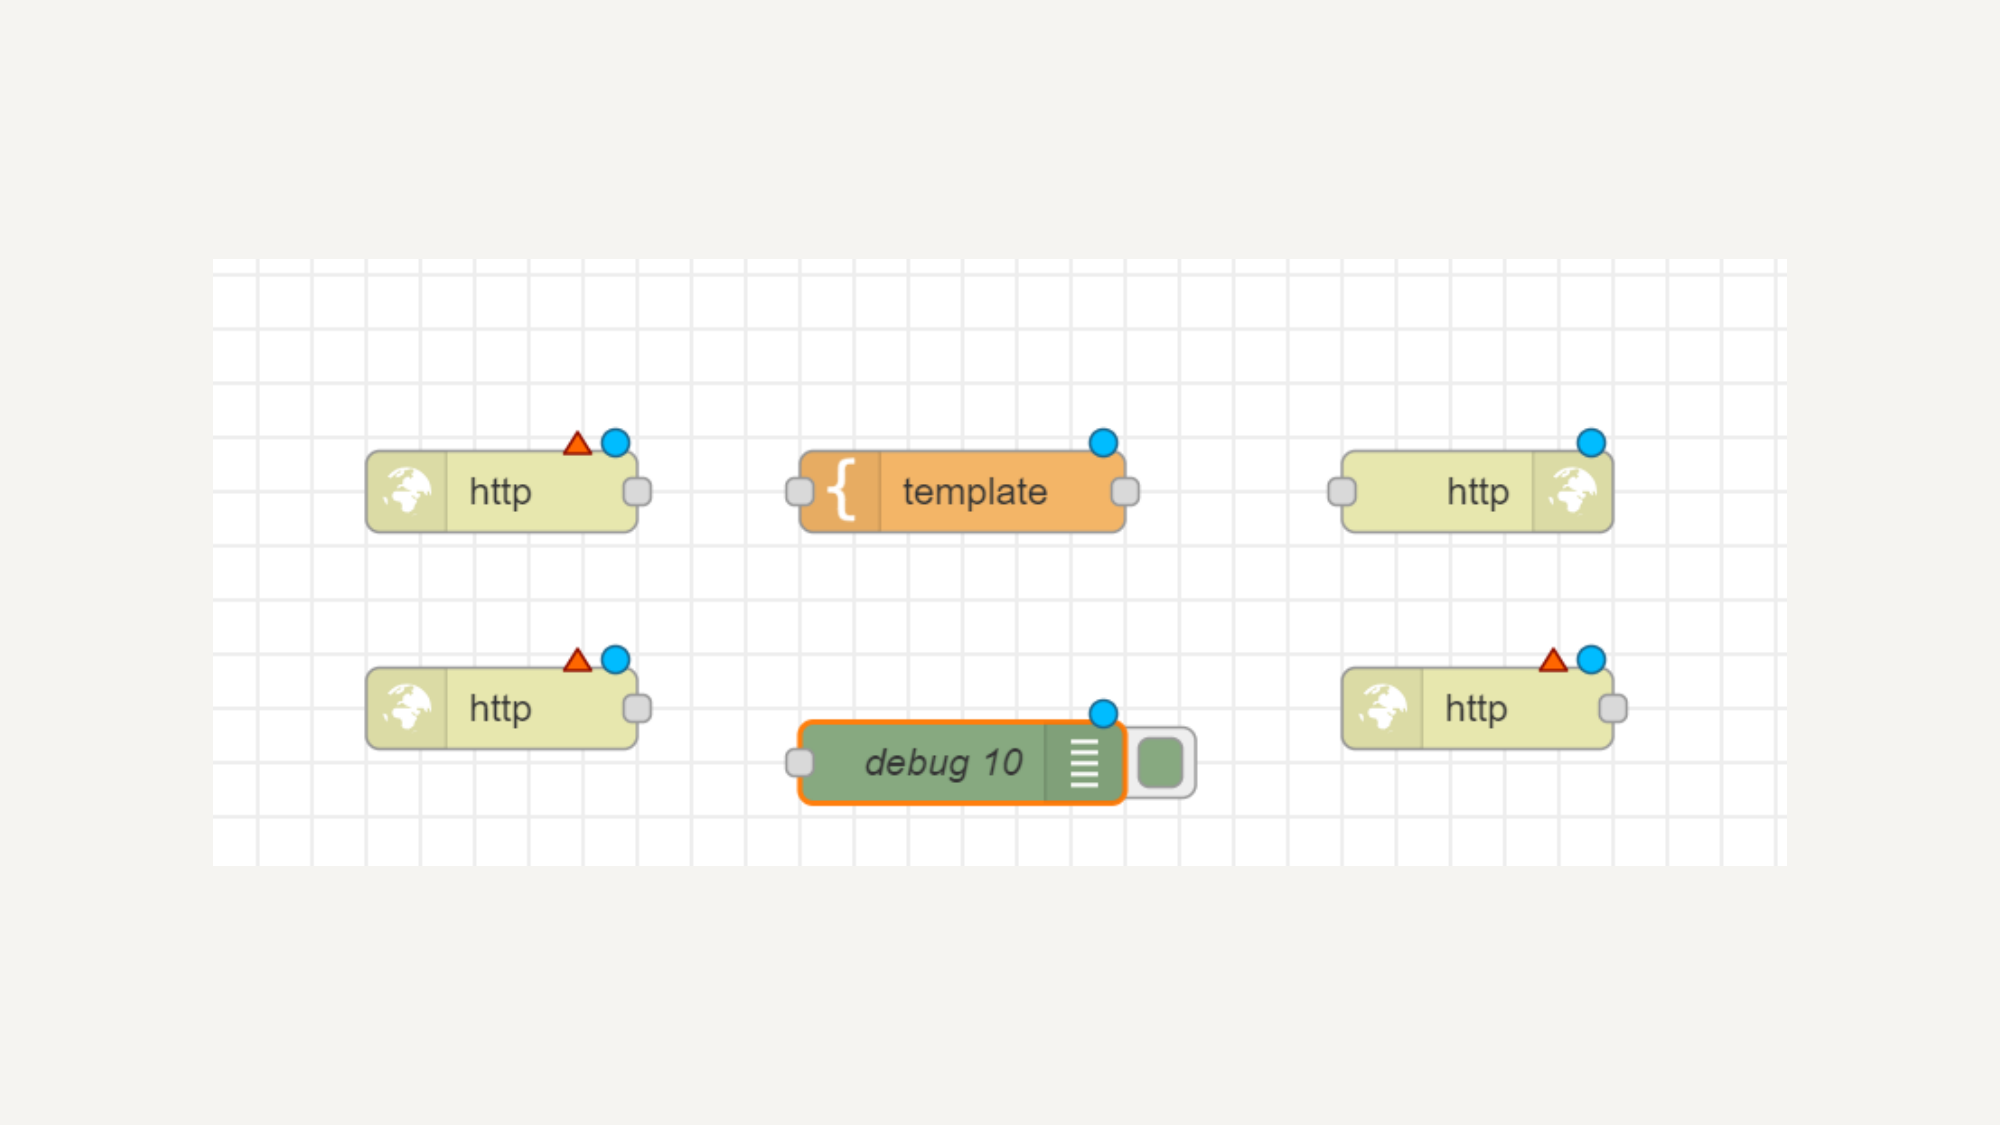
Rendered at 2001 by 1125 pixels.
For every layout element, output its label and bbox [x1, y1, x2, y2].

picture [213, 259, 1787, 866]
text_box [0, 0, 2000, 1125]
